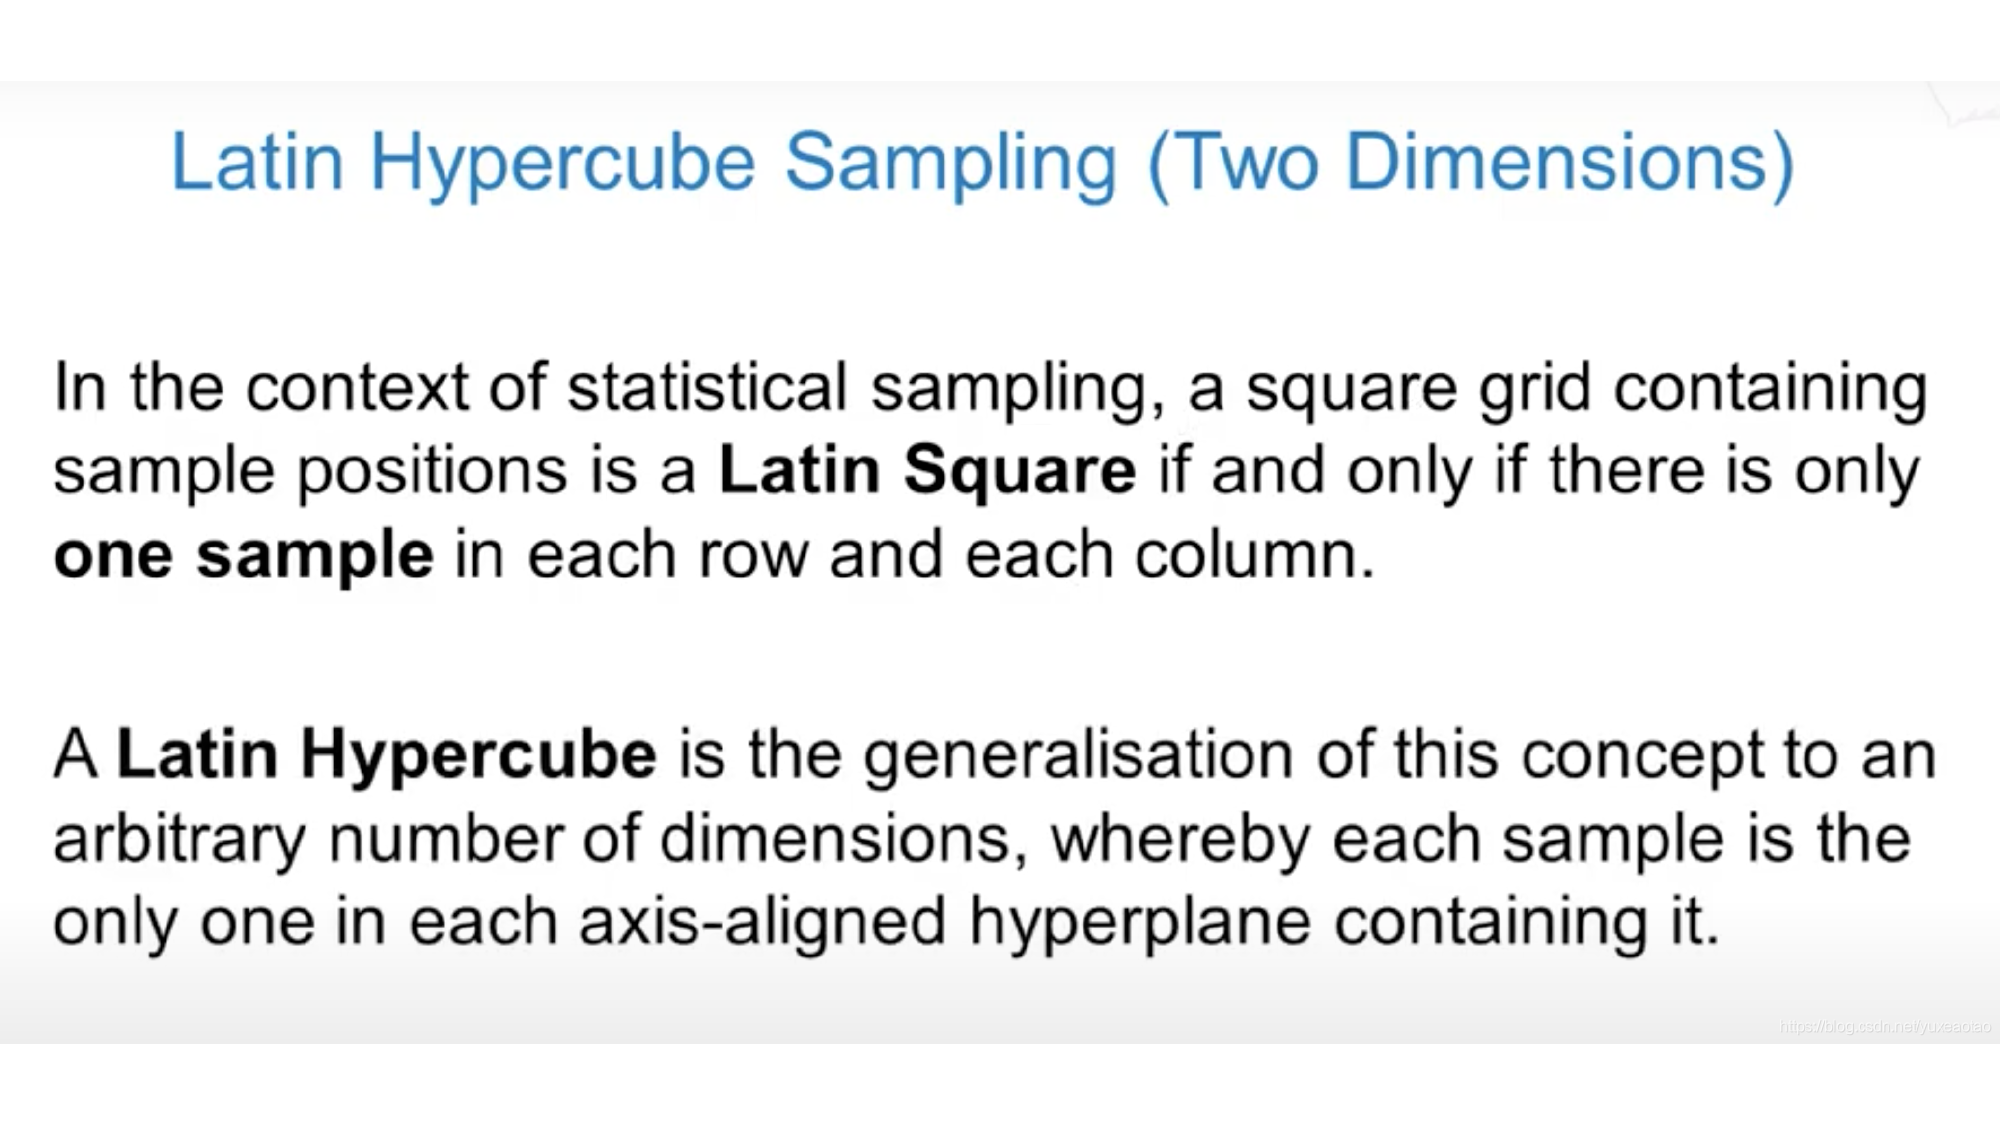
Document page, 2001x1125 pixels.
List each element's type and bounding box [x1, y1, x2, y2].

picture [0, 81, 2000, 1044]
